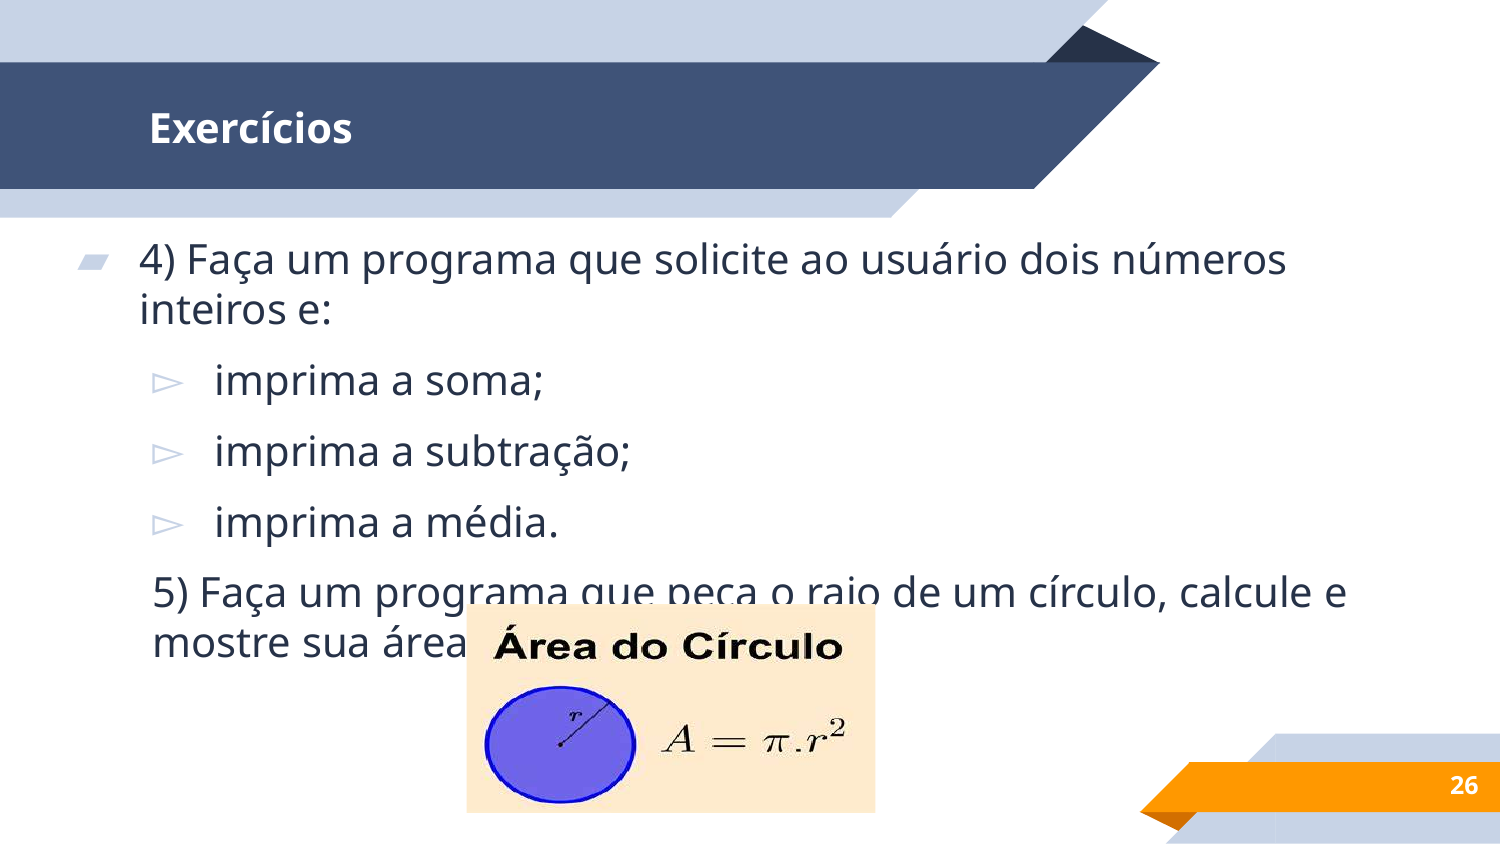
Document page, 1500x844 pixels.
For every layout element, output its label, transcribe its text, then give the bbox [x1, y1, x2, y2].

slide_number ‹#› [1249, 760, 1494, 813]
list 4) Faça um programa que solicite ao usuário dois números inteiros e: imprima a soma; imprima a subtração; imprima a média. 5) Faça um programa que peça o raio de um círculo, calcule e mostre sua área. [49, 217, 1403, 734]
picture [466, 604, 876, 813]
title Exercícios [133, 64, 1035, 190]
